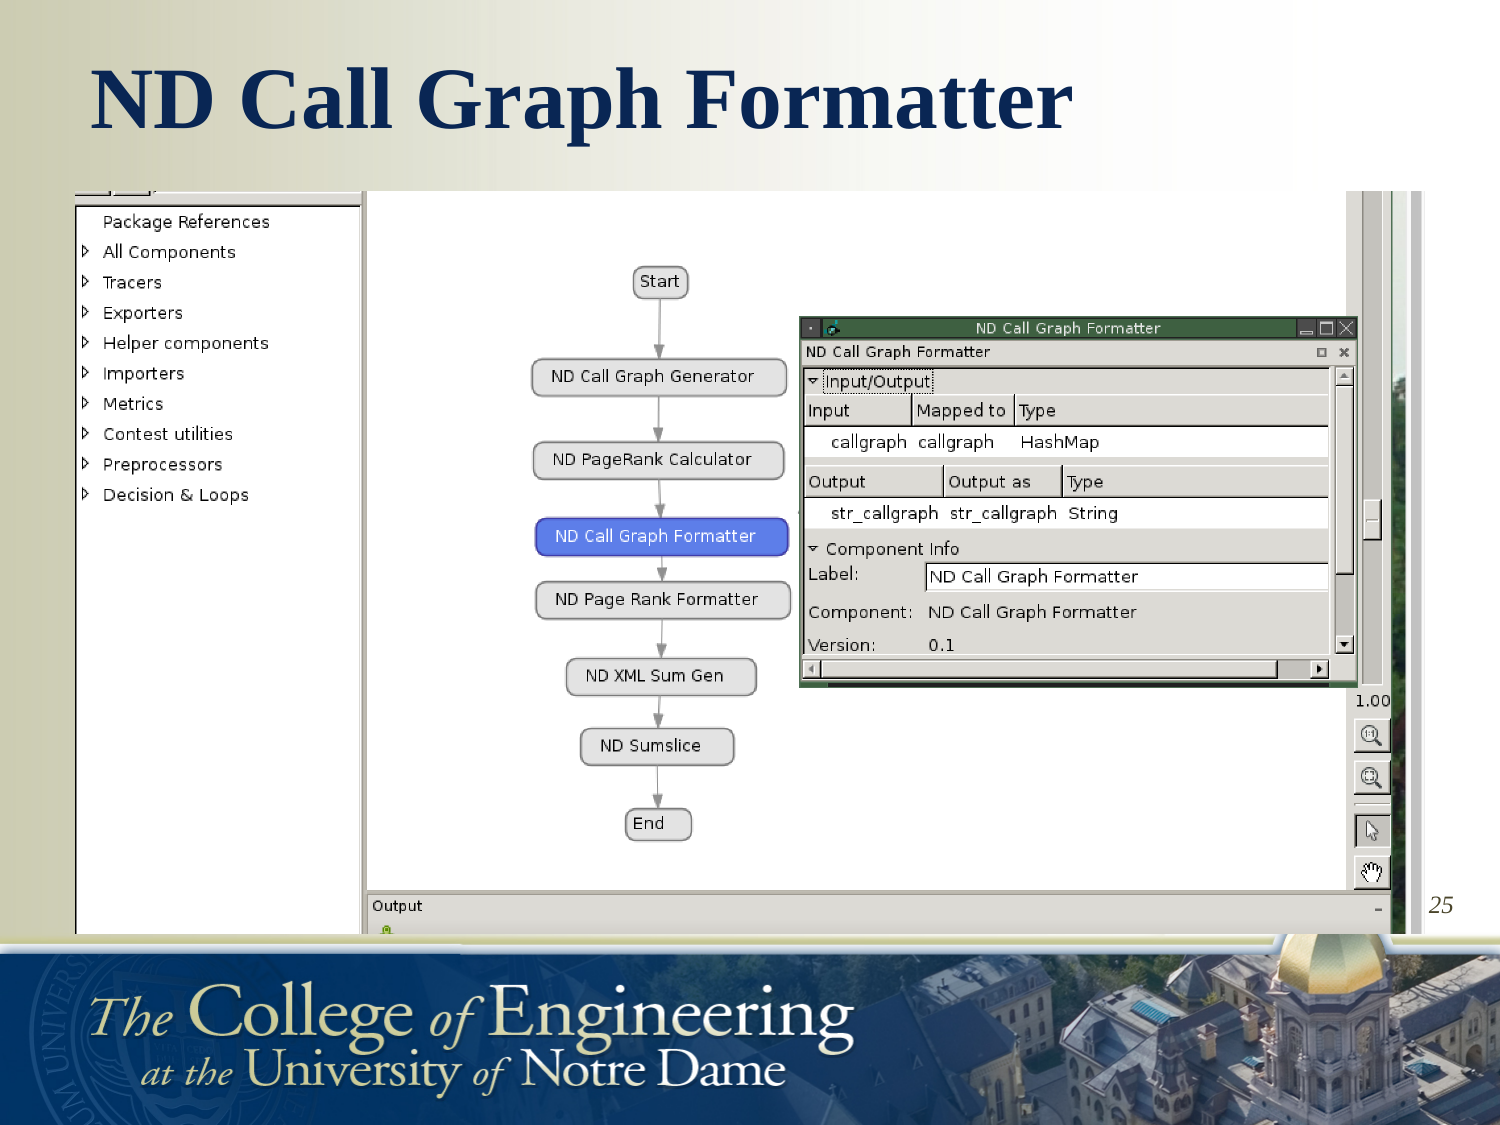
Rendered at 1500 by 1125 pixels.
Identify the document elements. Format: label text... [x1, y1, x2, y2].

slide_number 24 [1429, 873, 1469, 934]
picture [0, 0, 1500, 1125]
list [74, 190, 1426, 934]
title ND Call Graph Formatter [75, 0, 1425, 188]
